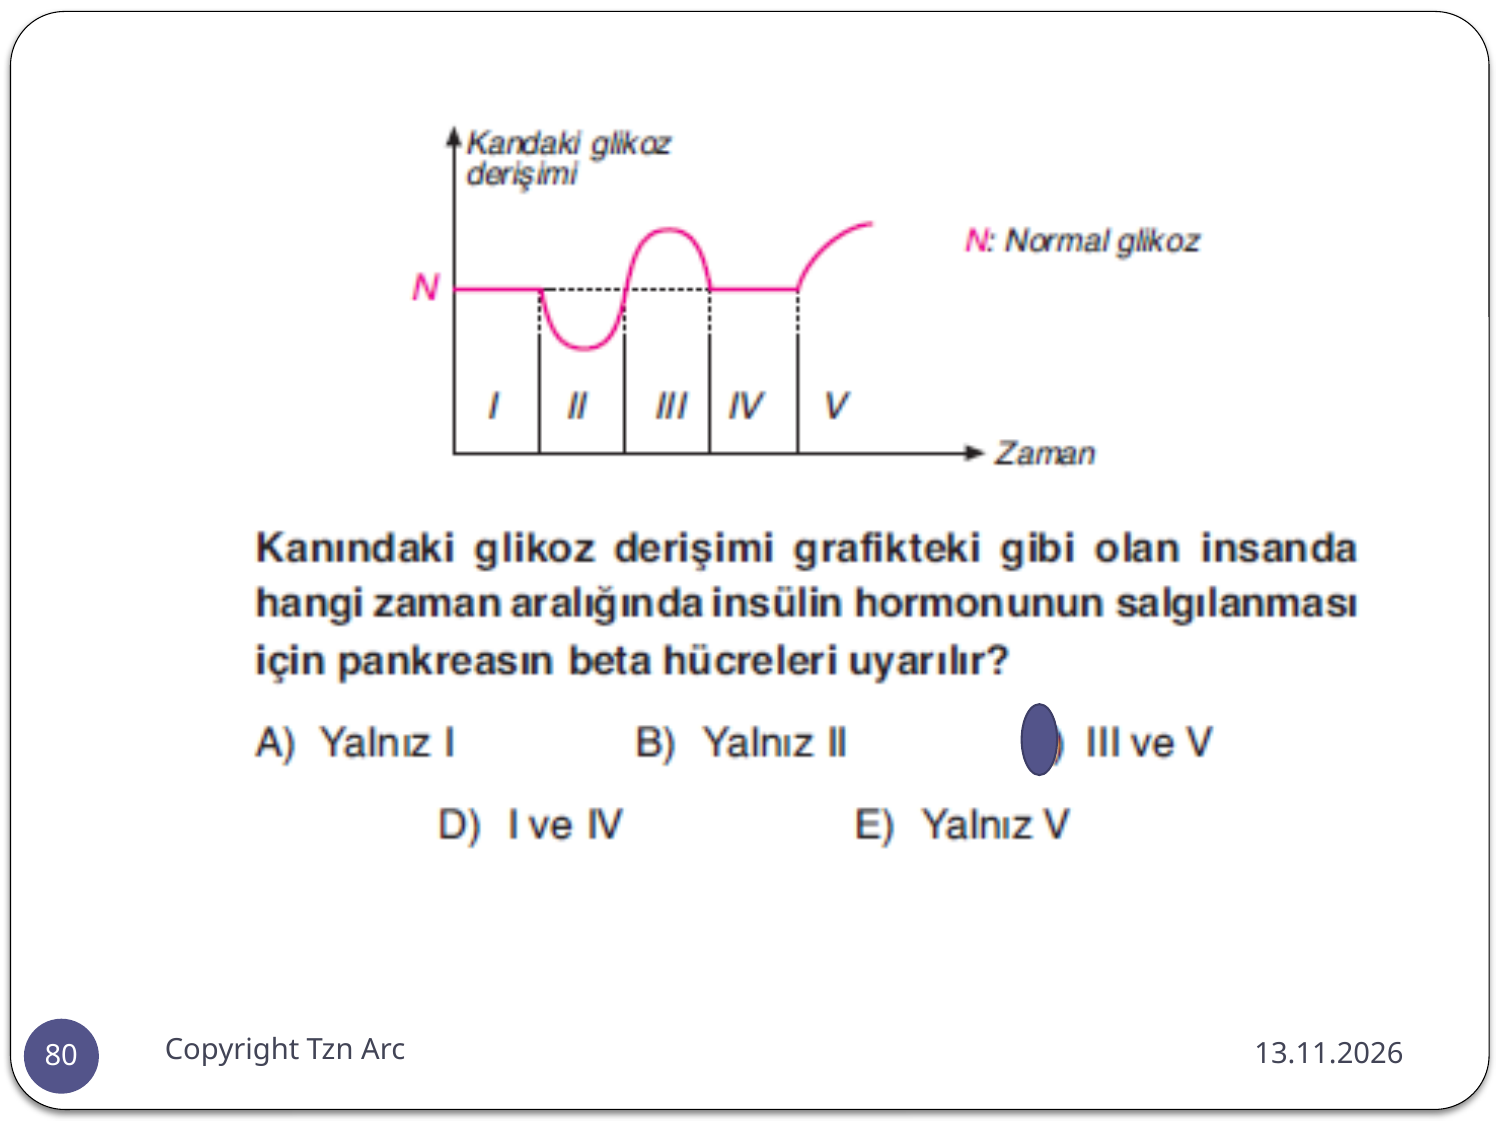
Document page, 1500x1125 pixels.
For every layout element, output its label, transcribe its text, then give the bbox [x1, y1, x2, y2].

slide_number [1012, 1015, 1419, 1094]
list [250, 76, 1369, 870]
footer Copyright Tzn Arc [150, 1012, 800, 1088]
slide_number 80 [23, 1018, 99, 1094]
